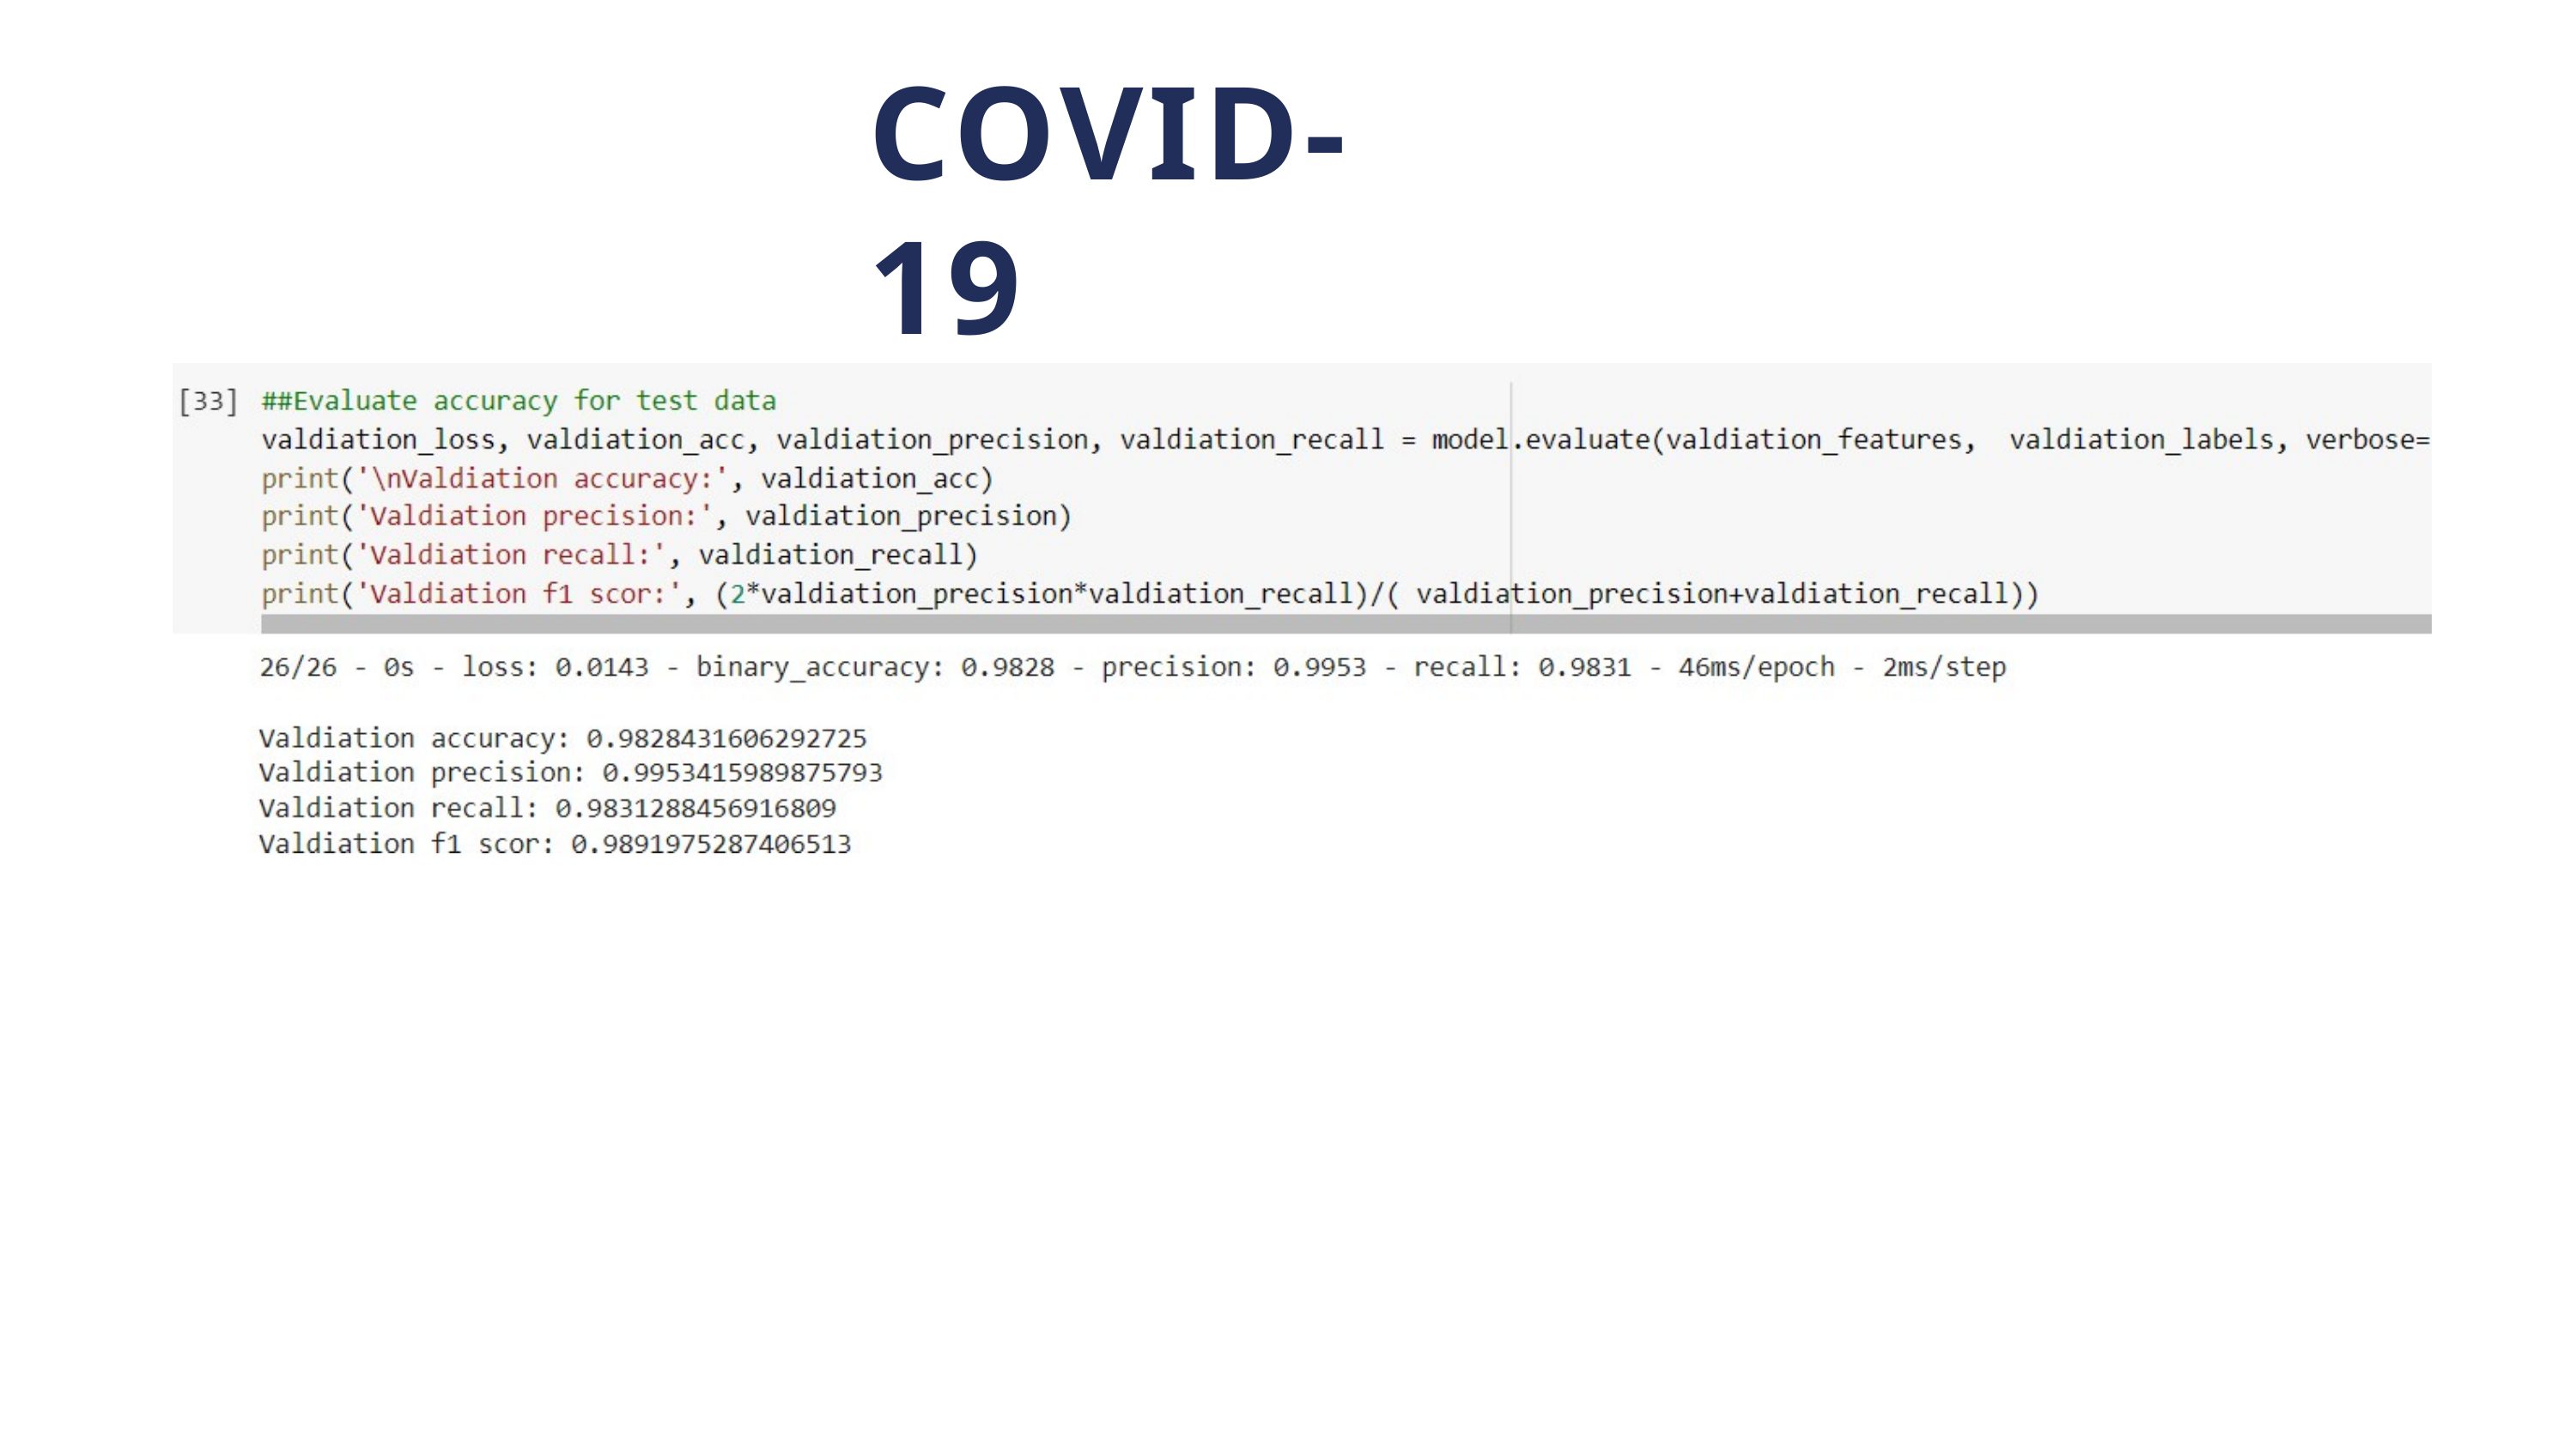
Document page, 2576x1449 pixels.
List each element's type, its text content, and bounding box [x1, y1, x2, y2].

title COVID-19 [866, 49, 1480, 360]
picture [173, 363, 2432, 854]
